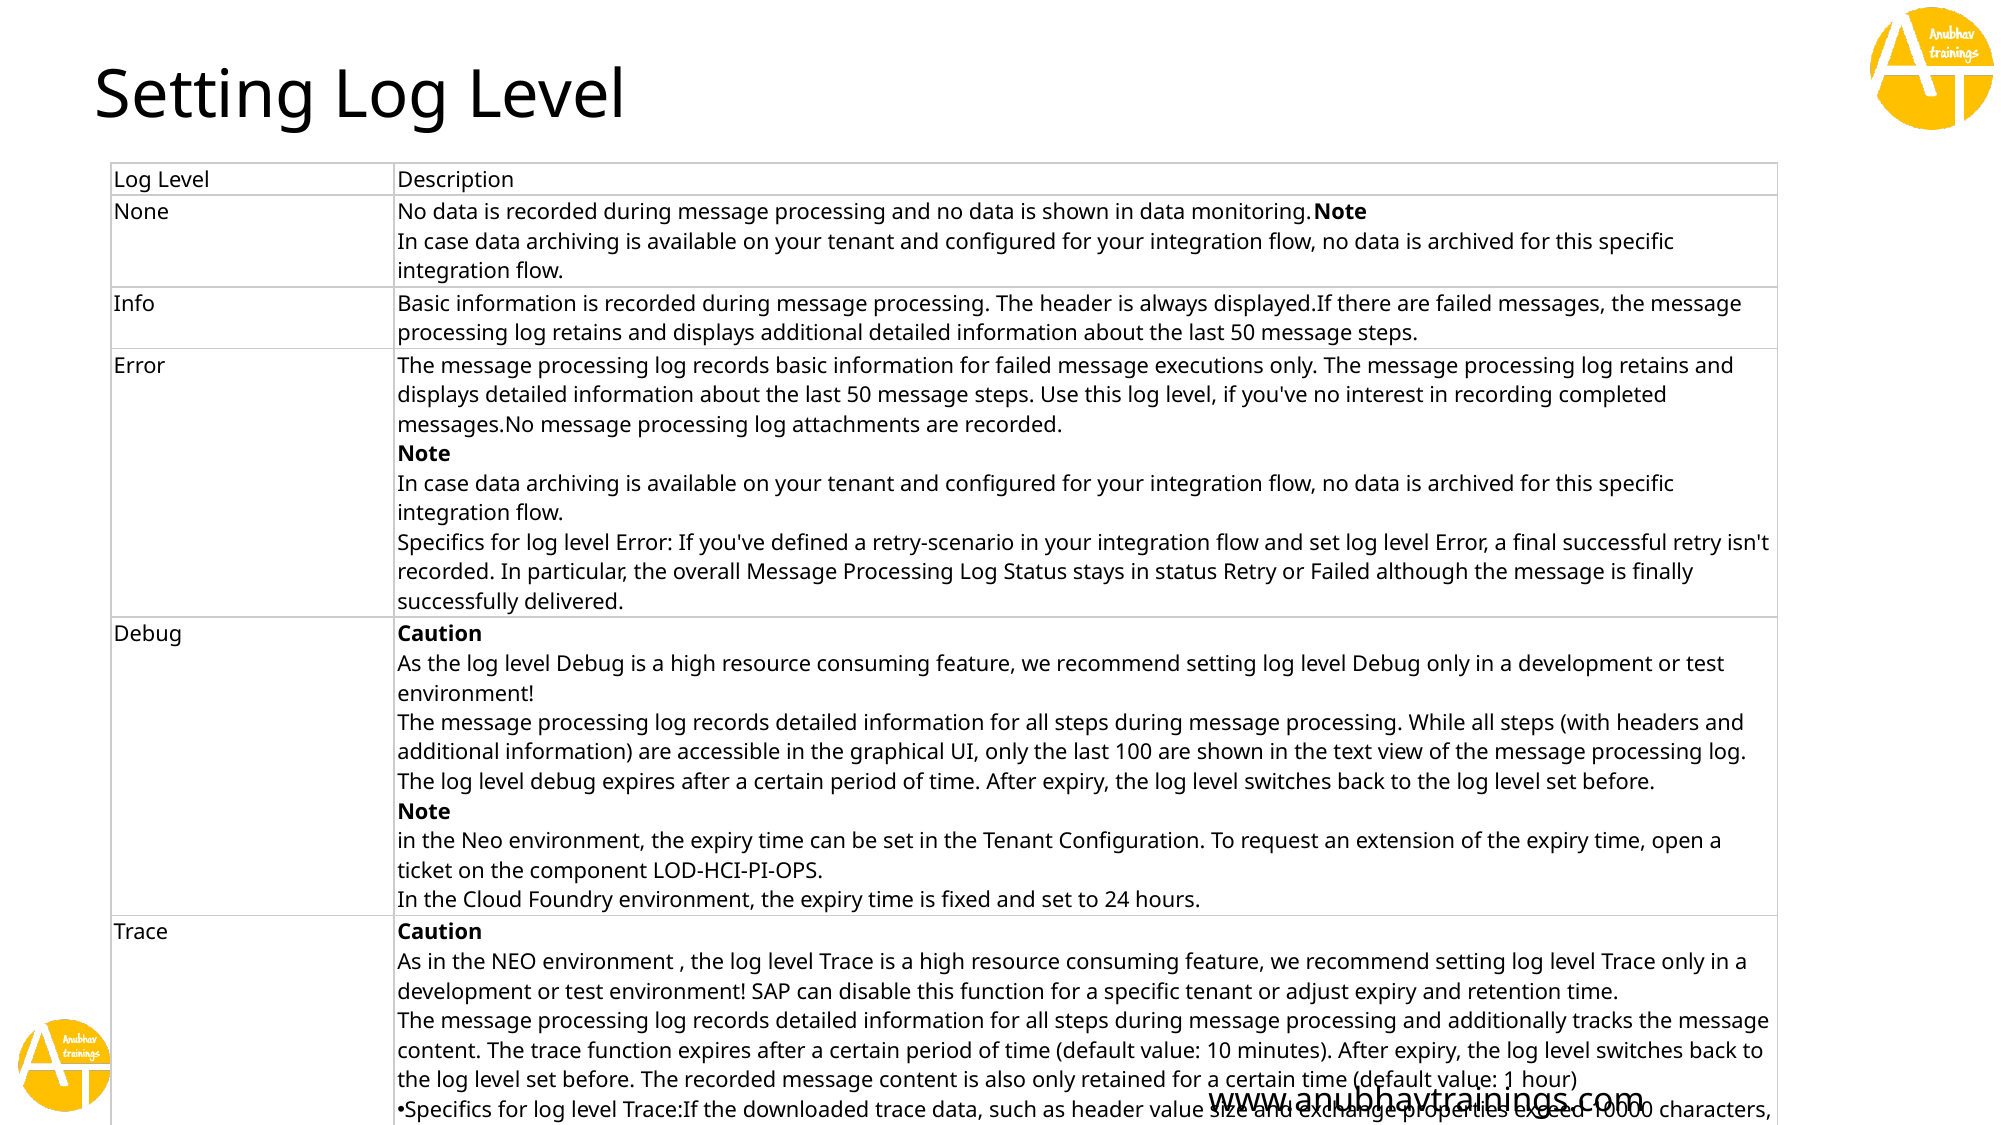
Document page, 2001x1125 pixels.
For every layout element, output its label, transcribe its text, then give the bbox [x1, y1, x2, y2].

text_box www.anubhavtrainings.com [1193, 1070, 1837, 1125]
table_header Log Level [112, 164, 393, 194]
table_cell Basic information is recorded during message processing. The header is always displayed.If there are failed messages, the message processing log retains and displays additional detailed information about the last 50 message steps. [395, 288, 1777, 348]
table_cell The message processing log records basic information for failed message executions only. The message processing log retains and displays detailed information about the last 50 message steps. Use this log level, if you've no interest in recording completed messages.No message processing log attachments are recorded. Note In case data archiving is available on your tenant and configured for your integration flow, no data is archived for this specific integration flow. Specifics for log level Error: If you've defined a retry-scenario in your integration flow and set log level Error, a final successful retry isn't recorded. In particular, the overall Message Processing Log Status stays in status Retry or Failed although the message is finally successfully delivered. [395, 349, 1777, 616]
table_cell Info [112, 288, 393, 348]
table_cell Trace [112, 916, 393, 1125]
title Setting Log Level [45, 28, 677, 163]
picture [9, 1013, 110, 1119]
table_header Description [395, 164, 1777, 194]
picture [1858, 0, 2000, 140]
table_cell Caution As the log level Debug is a high resource consuming feature, we recommend setting log level Debug only in a development or test environment! The message processing log records detailed information for all steps during message processing. While all steps (with headers and additional information) are accessible in the graphical UI, only the last 100 are shown in the text view of the message processing log. The log level debug expires after a certain period of time. After expiry, the log level switches back to the log level set before. Note in the Neo environment, the expiry time can be set in the Tenant Configuration. To request an extension of the expiry time, open a ticket on the component LOD-HCI-PI-OPS. In the Cloud Foundry environment, the expiry time is fixed and set to 24 hours. [395, 618, 1777, 915]
table_cell No data is recorded during message processing and no data is shown in data monitoring.Note In case data archiving is available on your tenant and configured for your integration flow, no data is archived for this specific integration flow. [395, 196, 1777, 286]
table_cell Error [112, 349, 393, 616]
table_cell Caution As in the NEO environment , the log level Trace is a high resource consuming feature, we recommend setting log level Trace only in a development or test environment! SAP can disable this function for a specific tenant or adjust expiry and retention time. The message processing log records detailed information for all steps during message processing and additionally tracks the message content. The trace function expires after a certain period of time (default value: 10 minutes). After expiry, the log level switches back to the log level set before. The recorded message content is also only retained for a certain time (default value: 1 hour) Specifics for log level Trace:If the downloaded trace data, such as header value size and exchange properties exceed 10000 characters, they're truncated. [395, 916, 1777, 1125]
table_cell None [112, 196, 393, 286]
table_cell Debug [112, 618, 393, 915]
